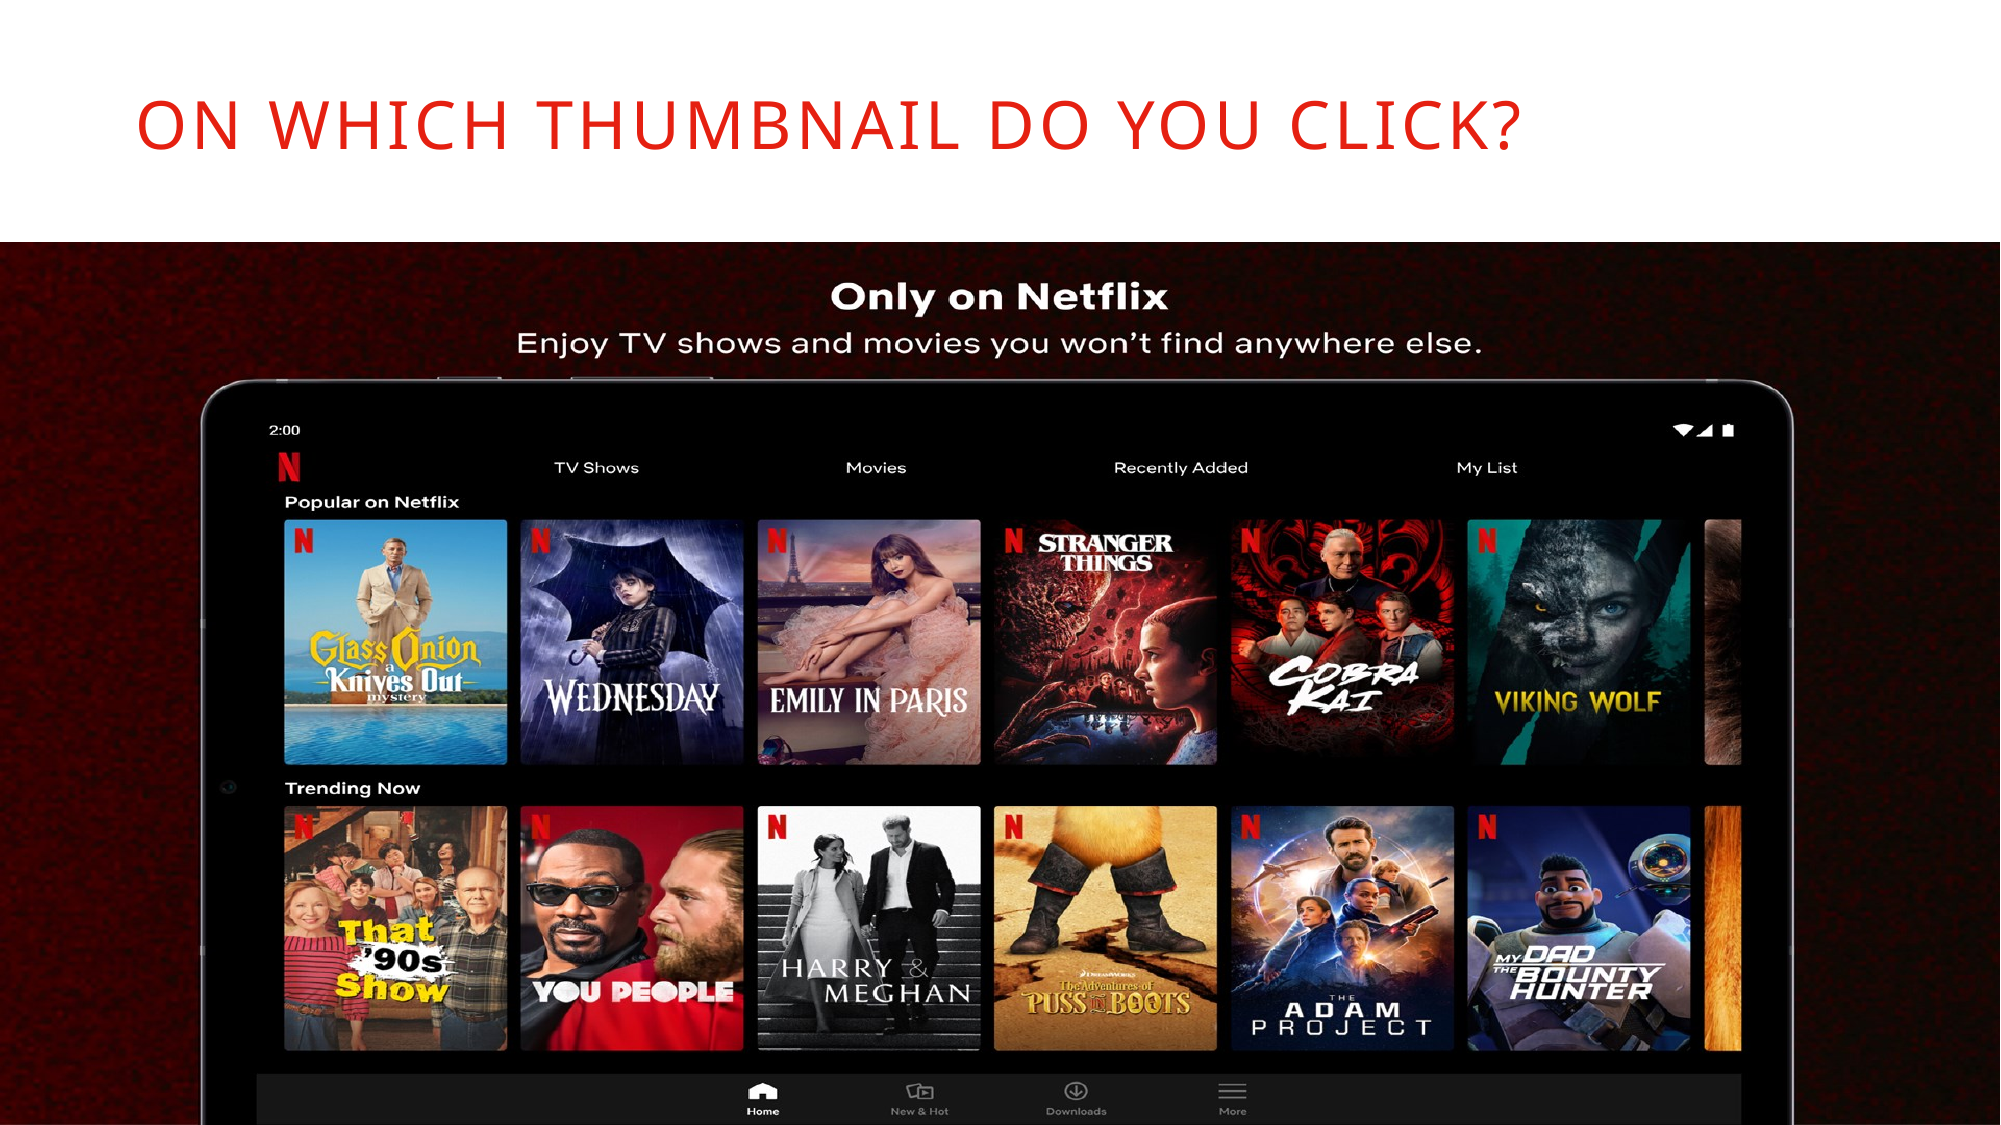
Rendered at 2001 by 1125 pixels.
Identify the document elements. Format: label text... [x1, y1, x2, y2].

title On Which Thumbnail do you click? [120, 84, 1846, 167]
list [0, 242, 2000, 1125]
